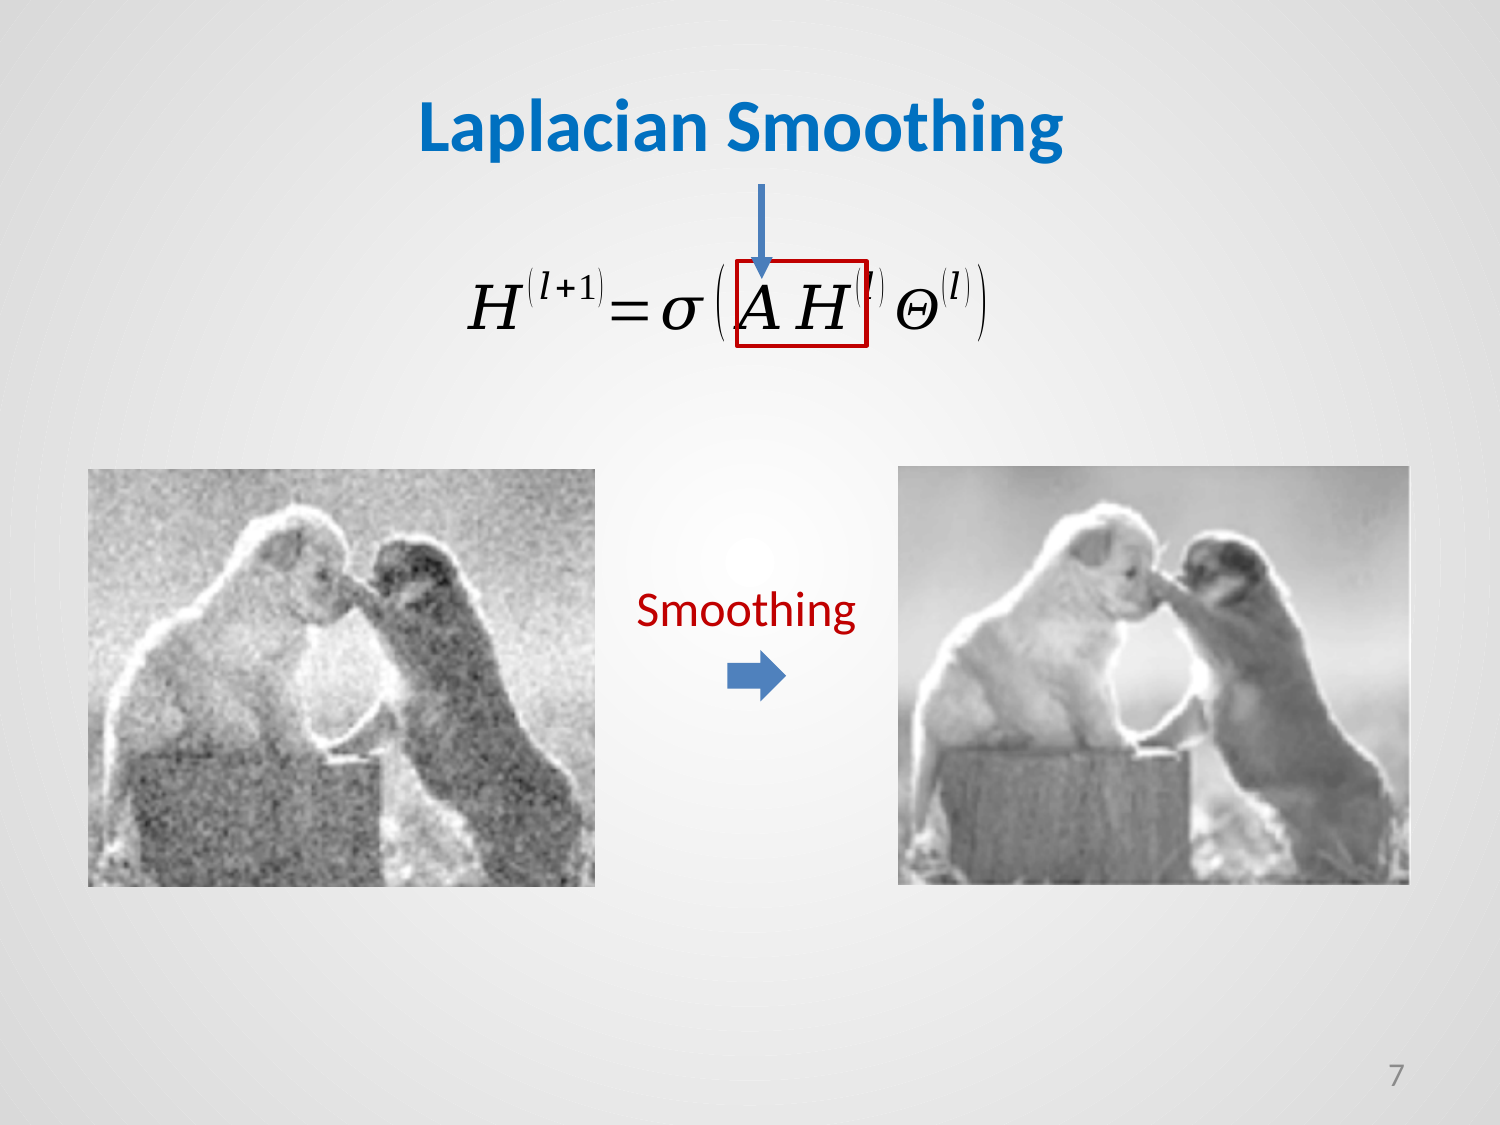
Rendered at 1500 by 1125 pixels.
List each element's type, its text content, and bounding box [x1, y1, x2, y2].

slide_number 7 [1074, 1042, 1425, 1103]
title Laplacian Smoothing [112, 0, 1388, 242]
picture [88, 469, 595, 888]
text_box [735, 259, 869, 348]
picture [898, 466, 1411, 885]
text_box Smoothing [621, 568, 872, 644]
text_box [725, 647, 789, 704]
